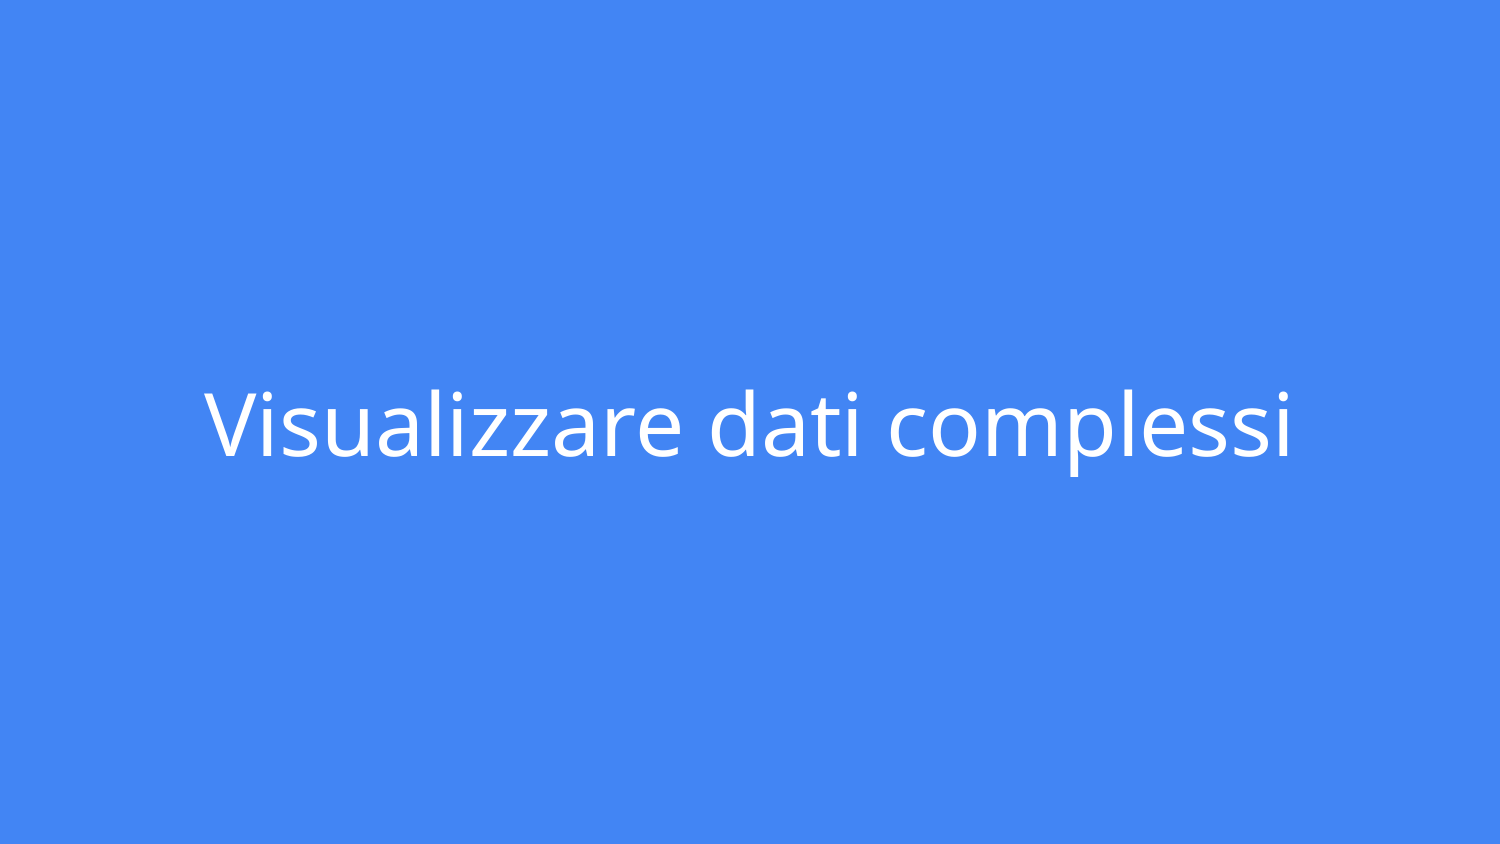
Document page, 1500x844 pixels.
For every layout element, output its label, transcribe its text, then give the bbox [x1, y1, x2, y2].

title Visualizzare dati complessi [75, 338, 1425, 505]
